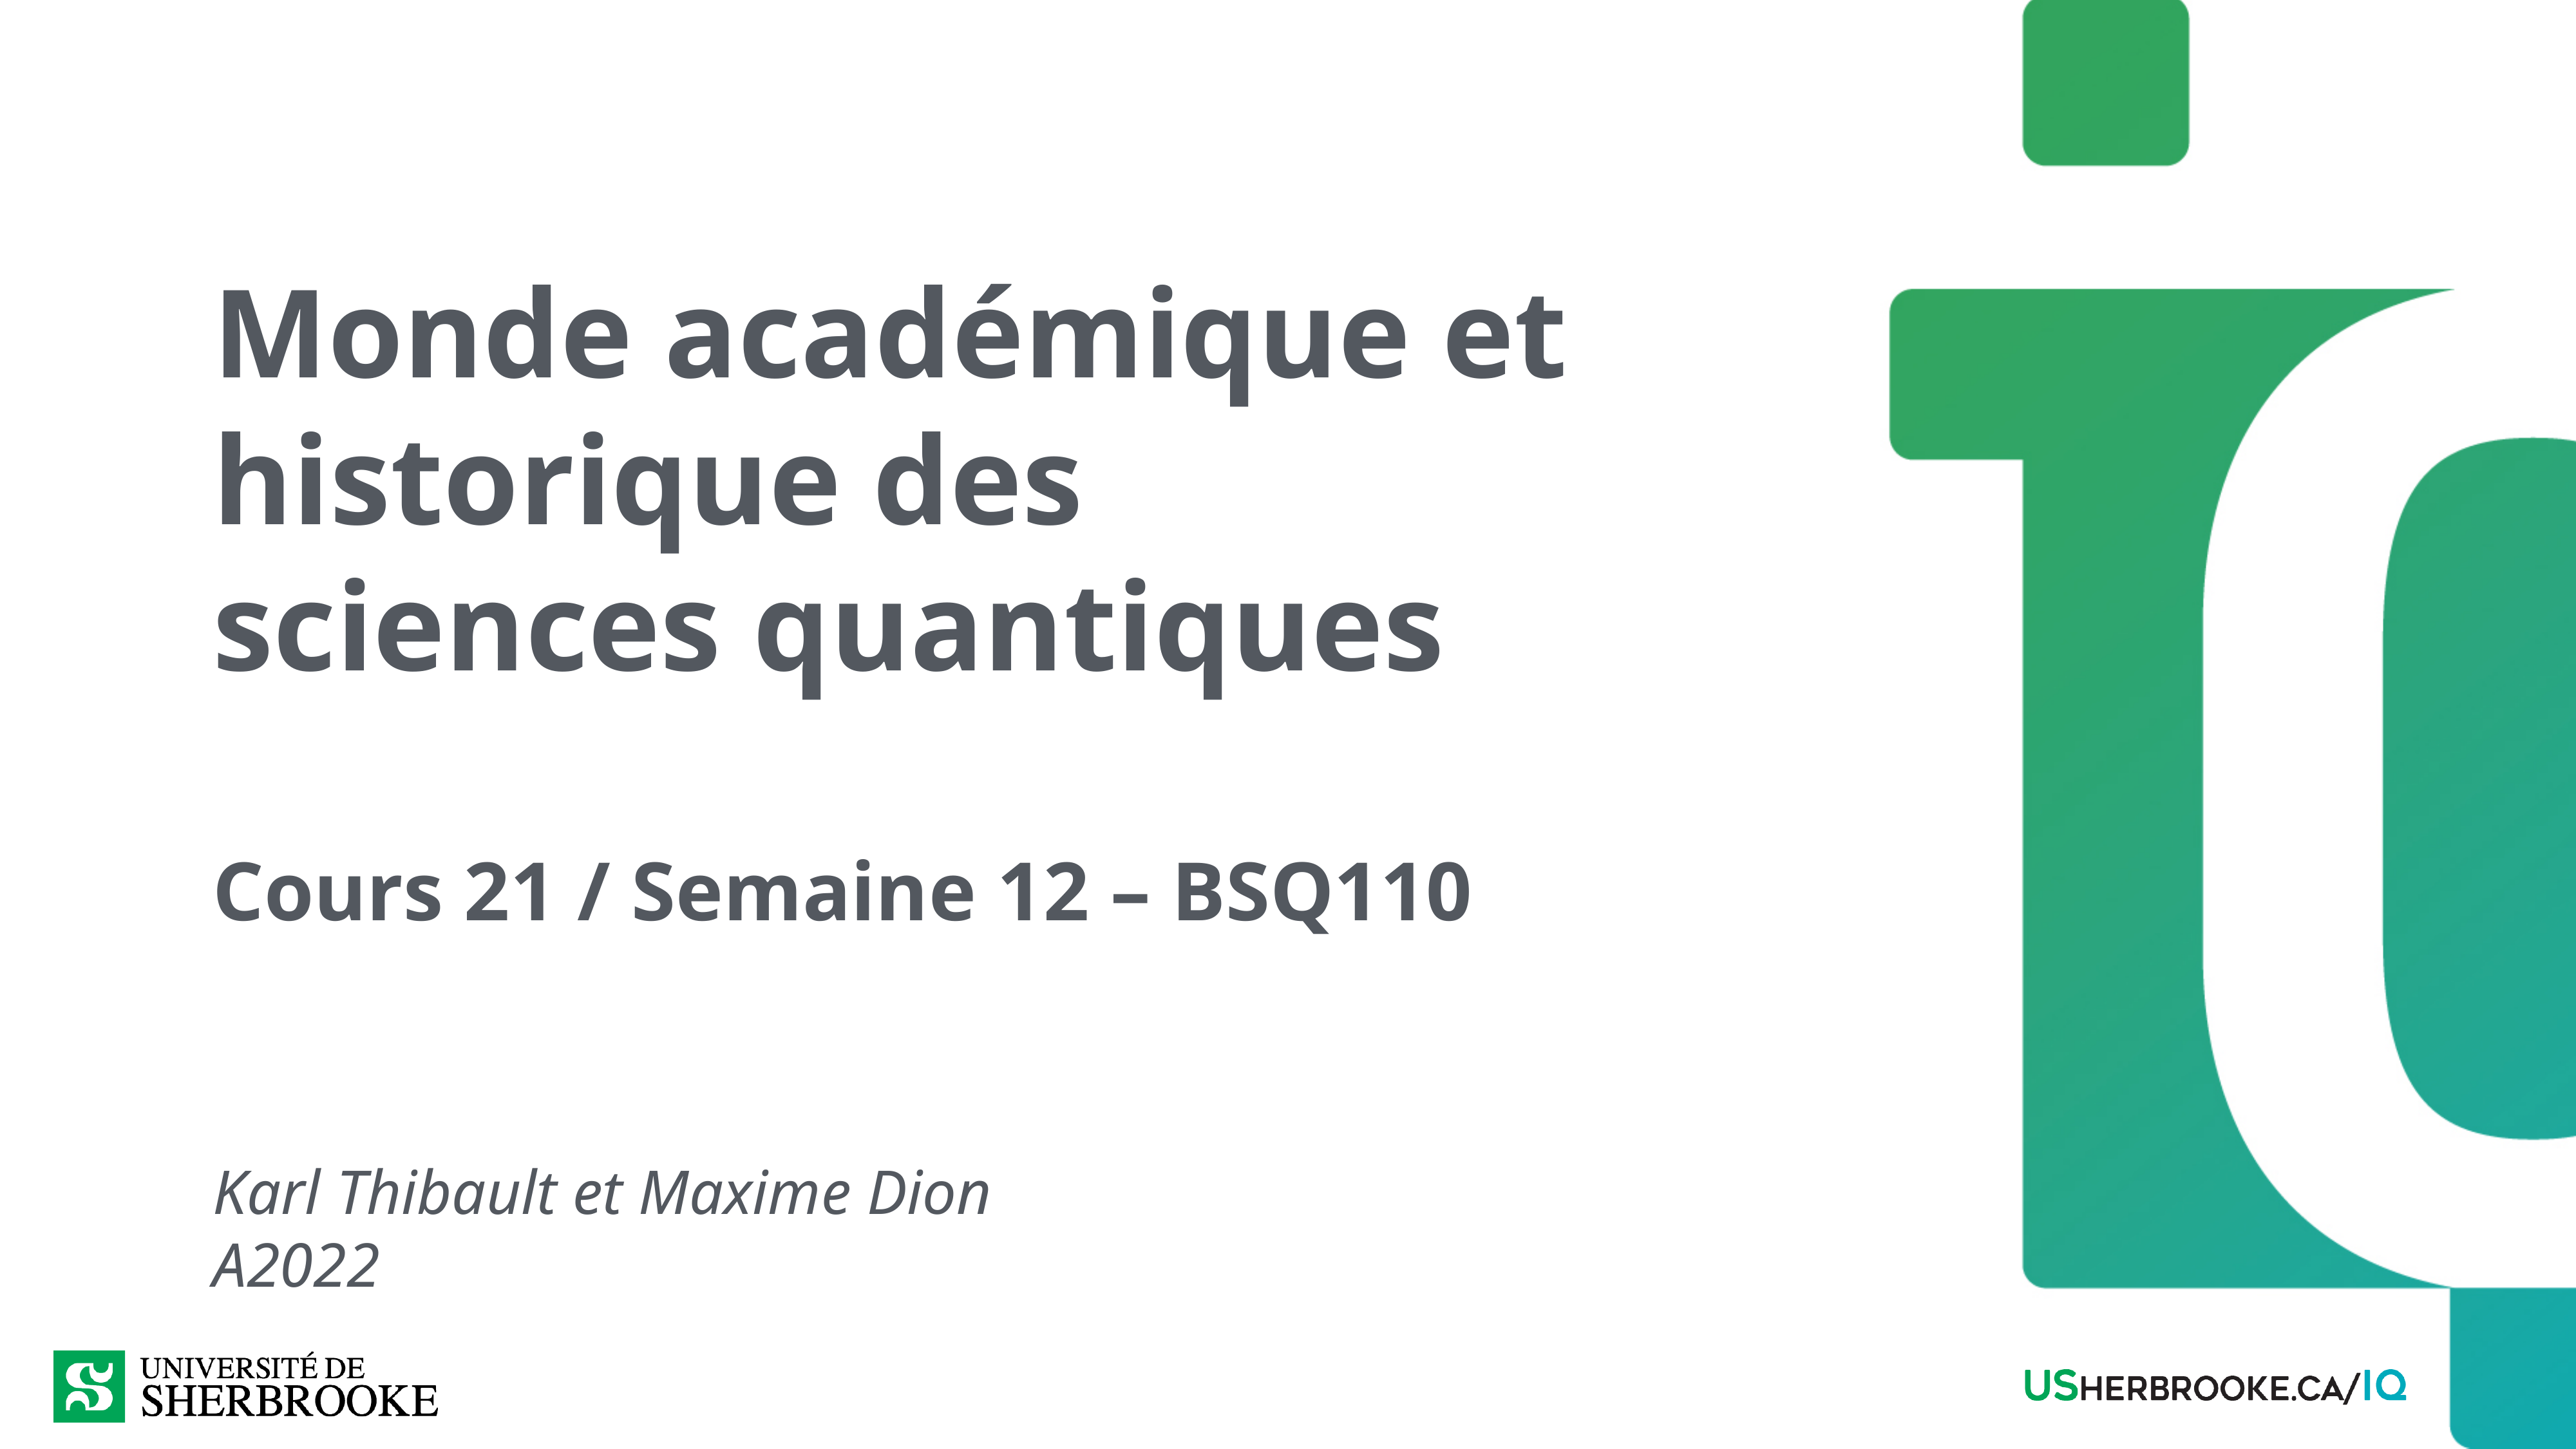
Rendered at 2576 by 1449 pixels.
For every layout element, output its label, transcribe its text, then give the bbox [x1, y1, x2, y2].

picture [14, 0, 2576, 1449]
text_box Monde académique et historique des sciences quantiques Cours 21 / Semaine 12 – BSQ110 Karl Thibault et Maxime Dion A2022 [205, 248, 1767, 654]
